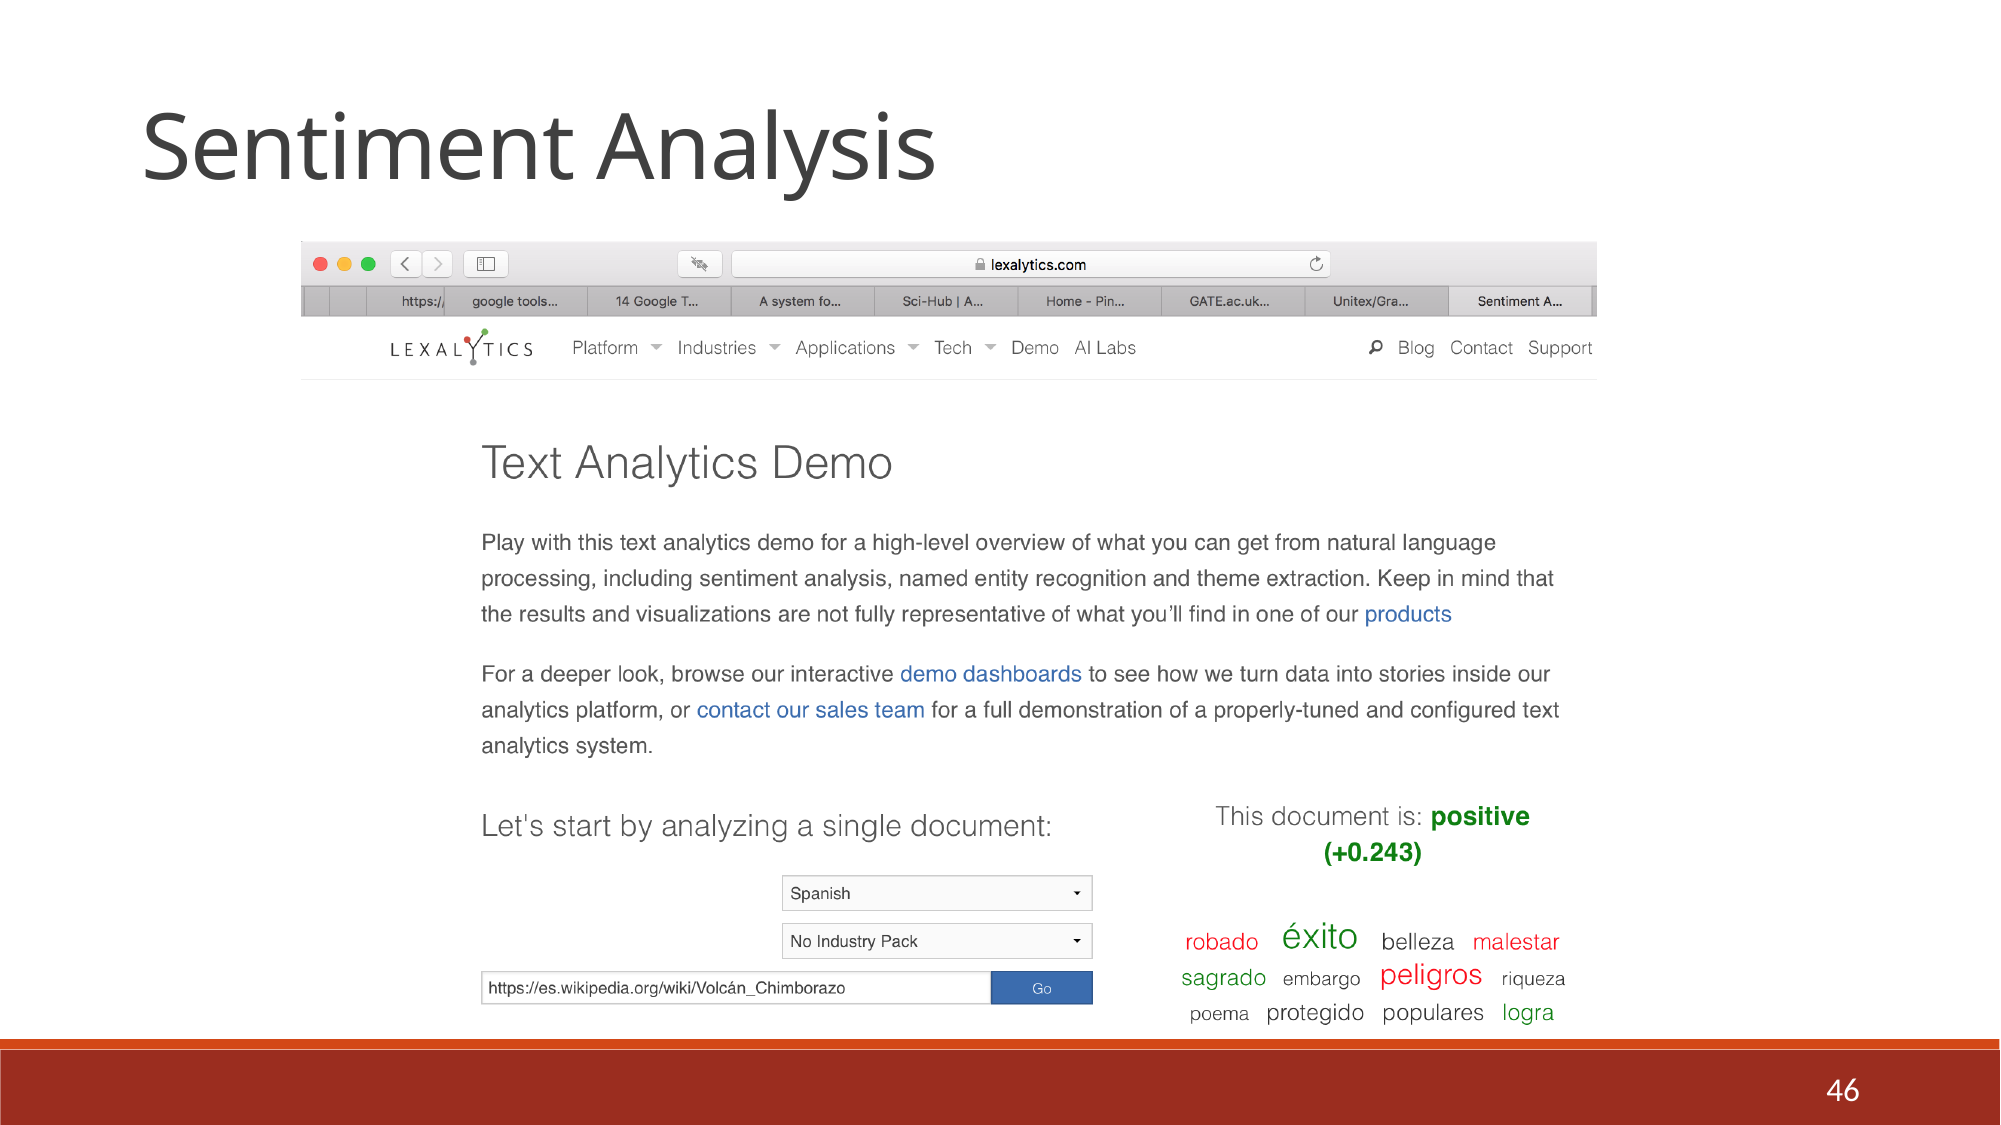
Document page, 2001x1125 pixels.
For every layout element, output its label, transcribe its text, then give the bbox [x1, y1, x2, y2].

slide_number 46 [126, 1061, 1875, 1115]
text_box Sentiment Analysis [126, 97, 1821, 242]
picture [300, 241, 1597, 1035]
text_box [148, 274, 1853, 1047]
